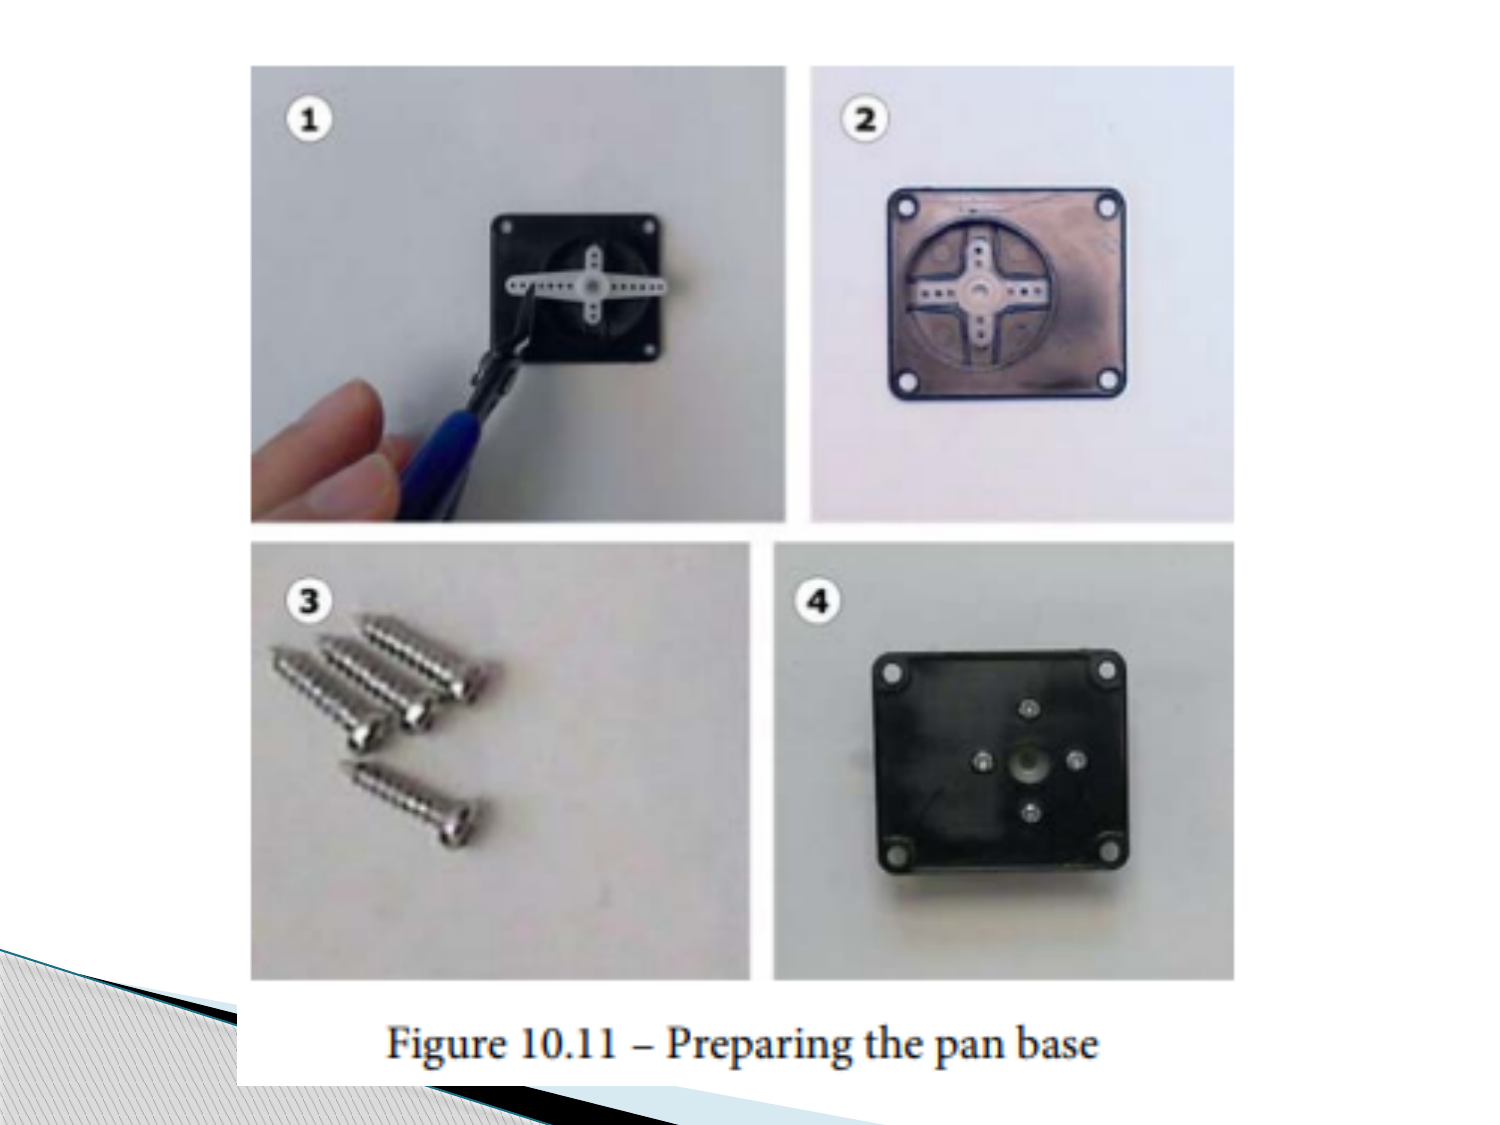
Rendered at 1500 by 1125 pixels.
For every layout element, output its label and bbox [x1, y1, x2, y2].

picture [237, 51, 1251, 1086]
